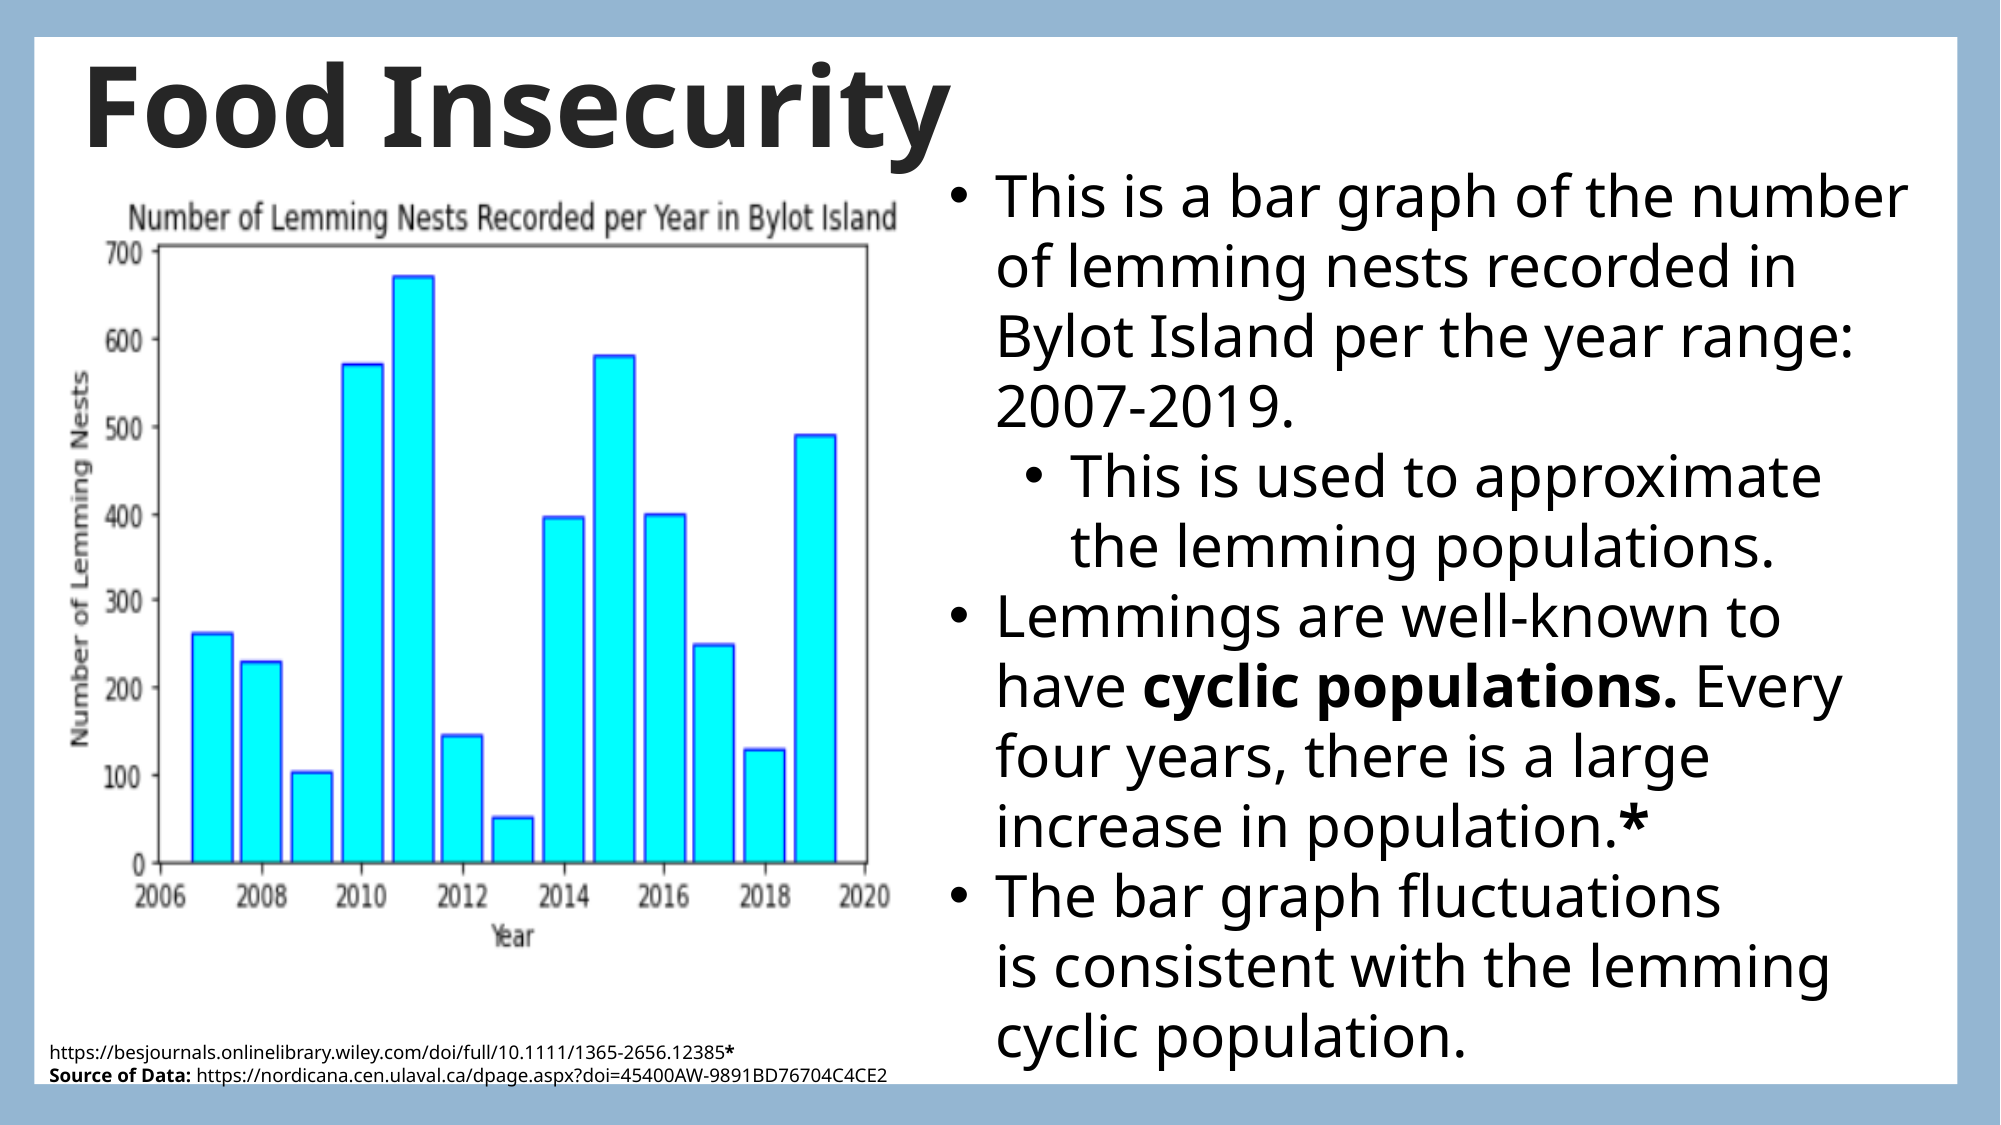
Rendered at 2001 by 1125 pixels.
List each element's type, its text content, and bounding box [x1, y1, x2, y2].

text_box [1672, 37, 1958, 1085]
text_box [34, 37, 934, 1033]
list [49, 180, 934, 977]
text_box [0, 0, 934, 1125]
text_box https://besjournals.onlinelibrary.wiley.com/doi/full/10.1111/1365-2656.12385* Source of Data: https://nordicana.cen.ulaval.ca/dpage.aspx?doi=45400AW-9891BD76704C4CE2 [34, 1033, 934, 1094]
title Food Insecurity [65, 0, 1672, 178]
text_box This is a bar graph of the number of lemming nests recorded in Bylot Island per the year range: 2007-2019. This is used to approximate the lemming populations. Lemmings are well-known to have cyclic populations. Every four years, there is a large increase in population.* The bar graph fluctuations is consistent with the lemming cyclic population. [934, 152, 1935, 1125]
text_box [1672, 0, 2000, 1125]
